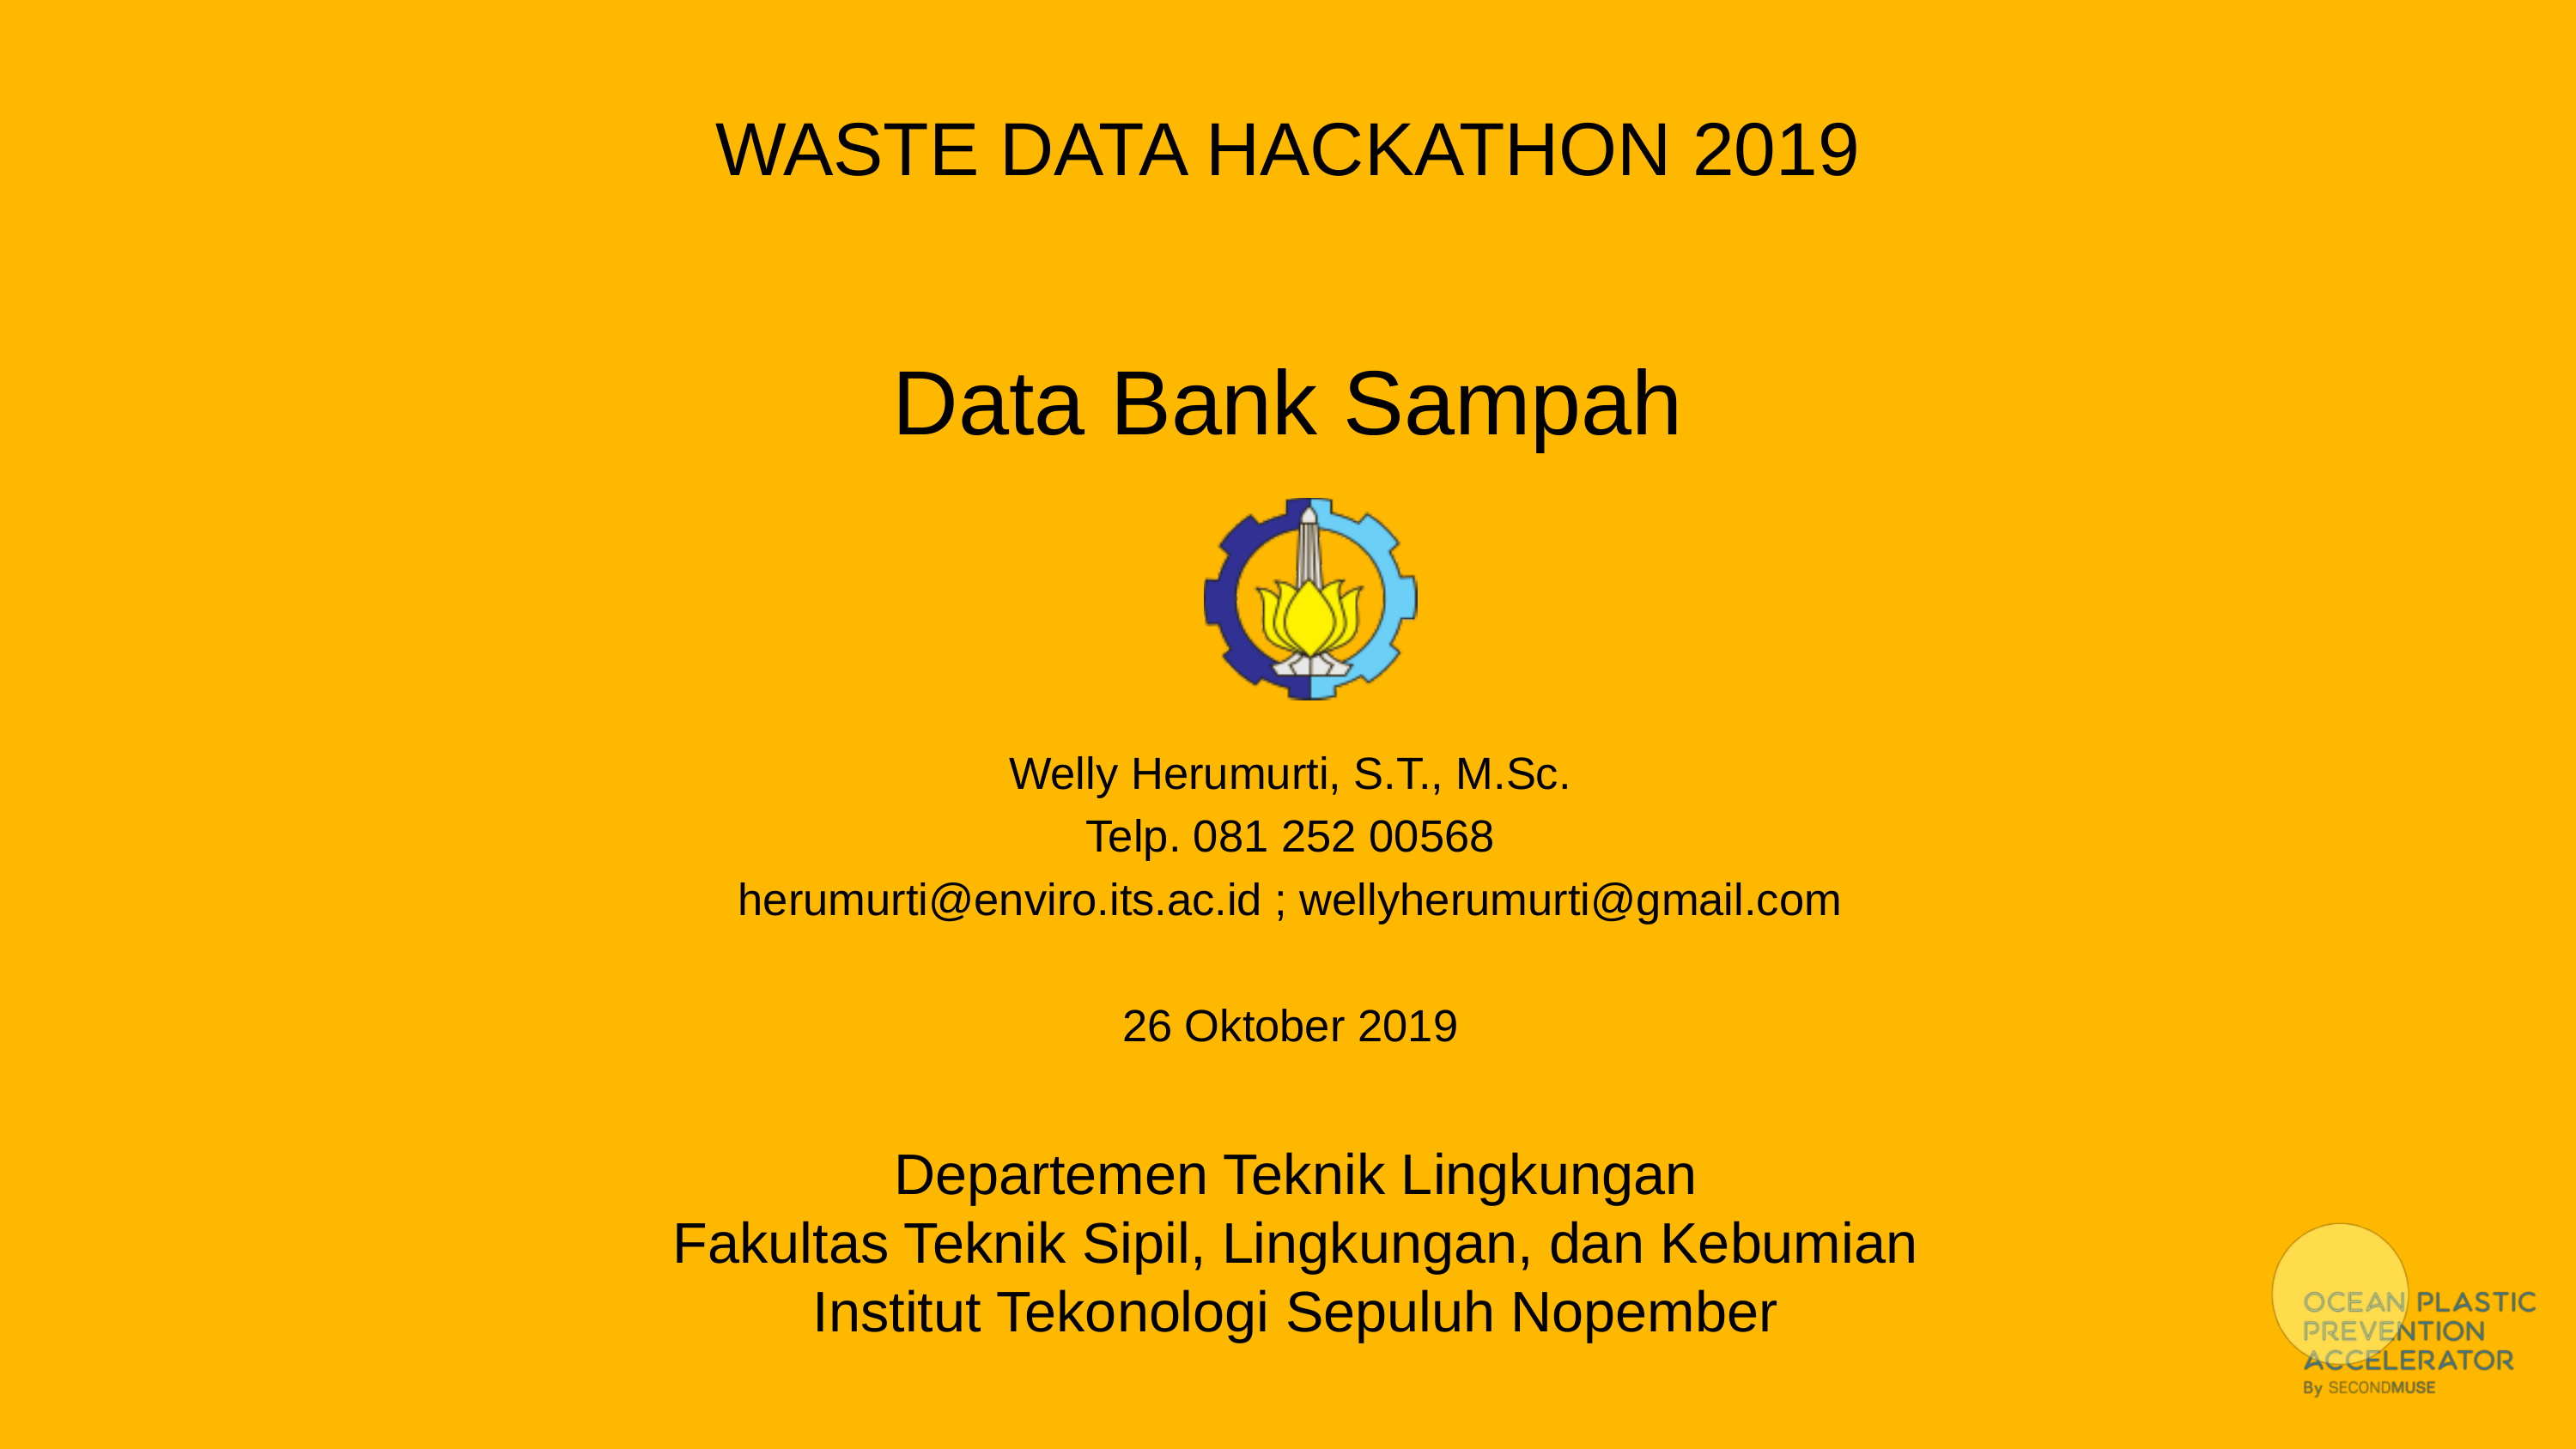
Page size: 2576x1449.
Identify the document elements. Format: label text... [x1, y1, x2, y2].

picture [1204, 498, 1418, 701]
text_box WASTE DATA HACKATHON 2019 [0, 90, 2576, 301]
text_box Welly Herumurti, S.T., M.Sc. Telp. 081 252 00568 herumurti@enviro.its.ac.id ; wellyherumurti@gmail.com 26 Oktober 2019 [326, 734, 2254, 1063]
title Data Bank Sampah [0, 337, 2576, 636]
list Departemen Teknik Lingkungan Fakultas Teknik Sipil, Lingkungan, dan Kebumian Institut Tekonologi Sepuluh Nopember [15, 1131, 2576, 1331]
picture [2232, 1331, 2576, 1434]
